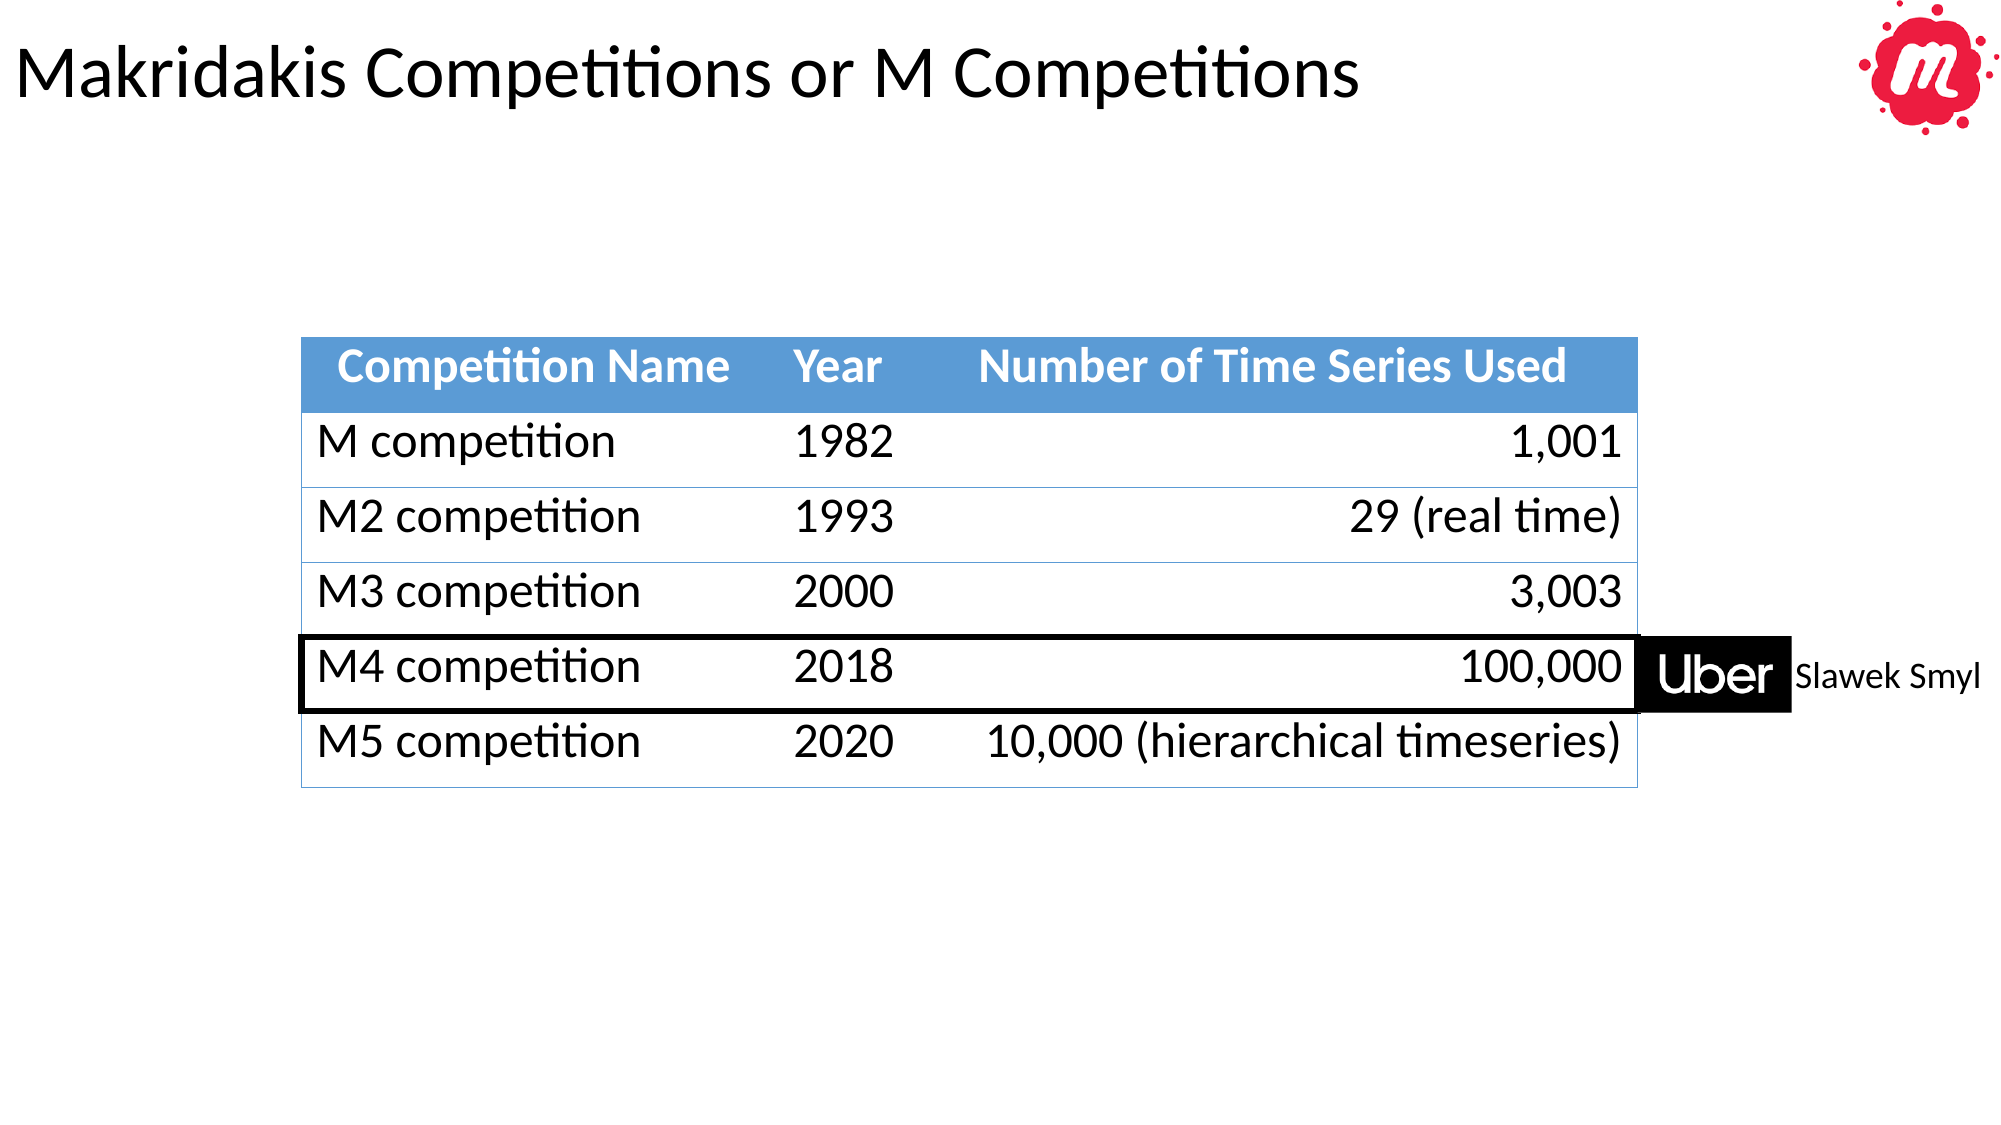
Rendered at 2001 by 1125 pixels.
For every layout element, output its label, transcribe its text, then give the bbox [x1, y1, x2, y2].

table_cell 29 (real time) [909, 488, 1637, 562]
text_box Slawek Smyl [1792, 643, 2000, 704]
text_box [300, 636, 1637, 712]
table_cell M competition [302, 413, 767, 487]
table_cell M2 competition [302, 488, 767, 562]
table_cell 1993 [767, 488, 909, 562]
table_cell 10,000 (hierarchical timeseries) [909, 713, 1637, 787]
table_header Number of Time Series Used [909, 338, 1637, 412]
picture [1858, 0, 2000, 136]
table_header Year [767, 338, 909, 412]
table_cell M5 competition [302, 713, 767, 787]
picture [1637, 635, 1792, 713]
table_cell 3,003 [909, 563, 1637, 636]
table_cell 2000 [767, 563, 909, 636]
text_box Makridakis Competitions or M Competitions [0, 14, 1840, 120]
table_cell 1982 [767, 413, 909, 487]
table_cell 1,001 [909, 413, 1637, 487]
table_header Competition Name [302, 338, 767, 412]
table_cell M3 competition [302, 563, 767, 636]
table_cell 2020 [767, 713, 909, 787]
